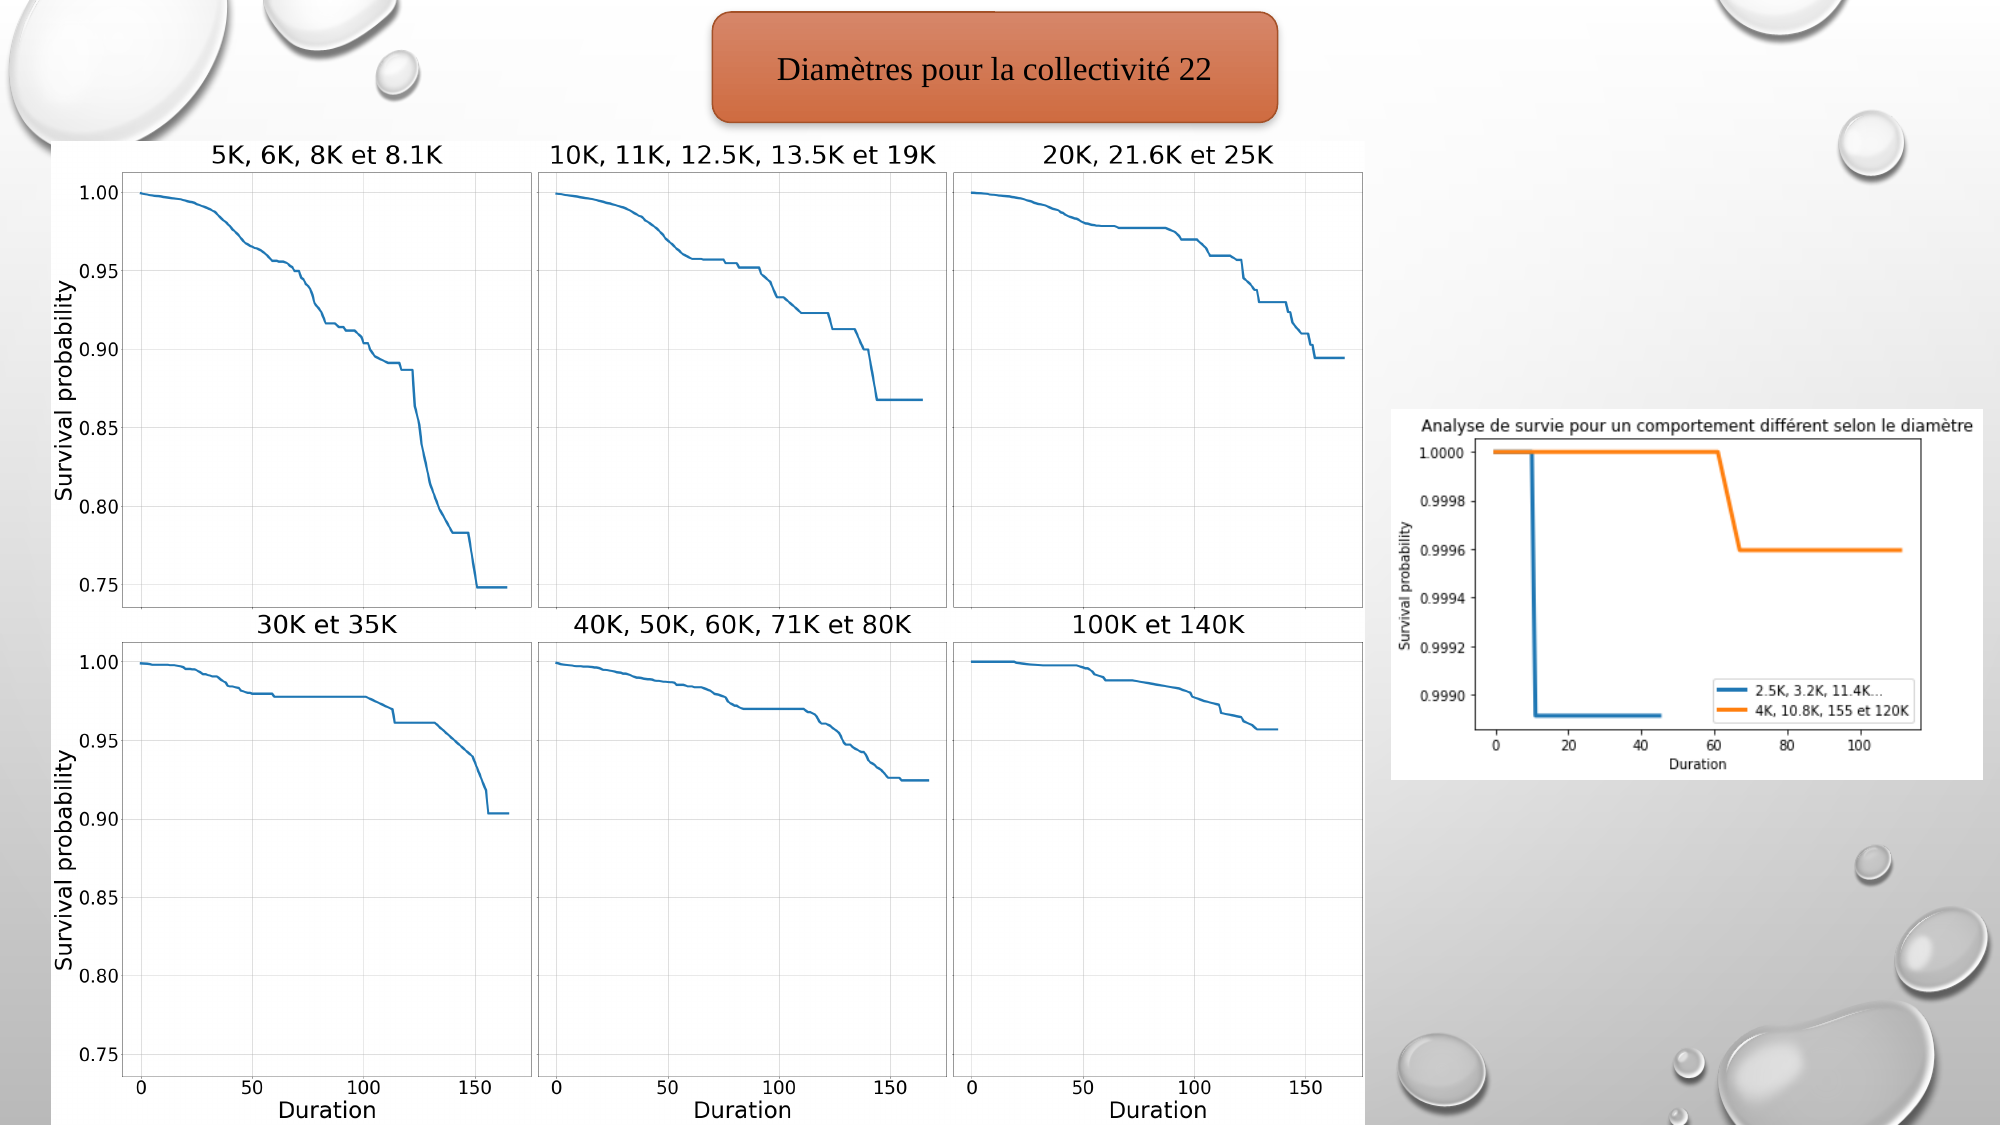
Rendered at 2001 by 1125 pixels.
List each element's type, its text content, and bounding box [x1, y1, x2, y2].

text_box Diamètres pour la collectivité 22 [711, 11, 1279, 124]
picture [0, 0, 2000, 1125]
